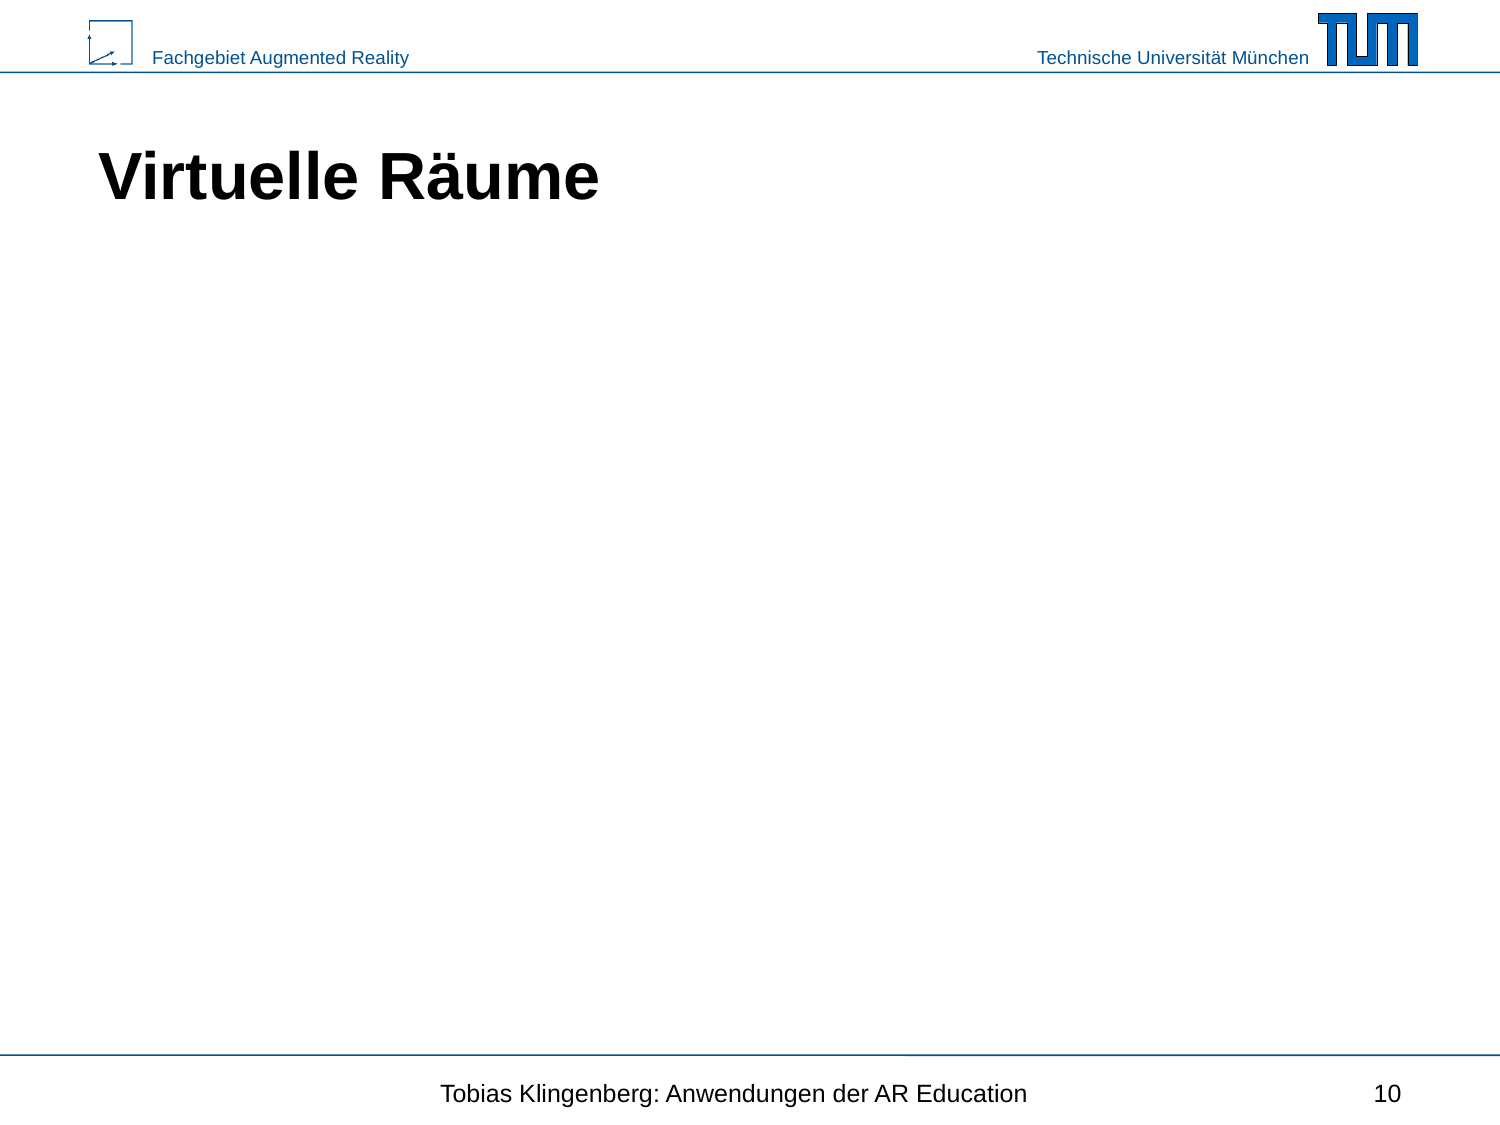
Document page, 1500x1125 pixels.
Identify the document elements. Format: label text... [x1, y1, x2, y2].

slide_number 10 [1103, 1067, 1417, 1118]
picture [83, 14, 136, 68]
title Virtuelle Räume [83, 120, 1417, 221]
footer Tobias Klingenberg: Anwendungen der AR Education [424, 1067, 1103, 1118]
